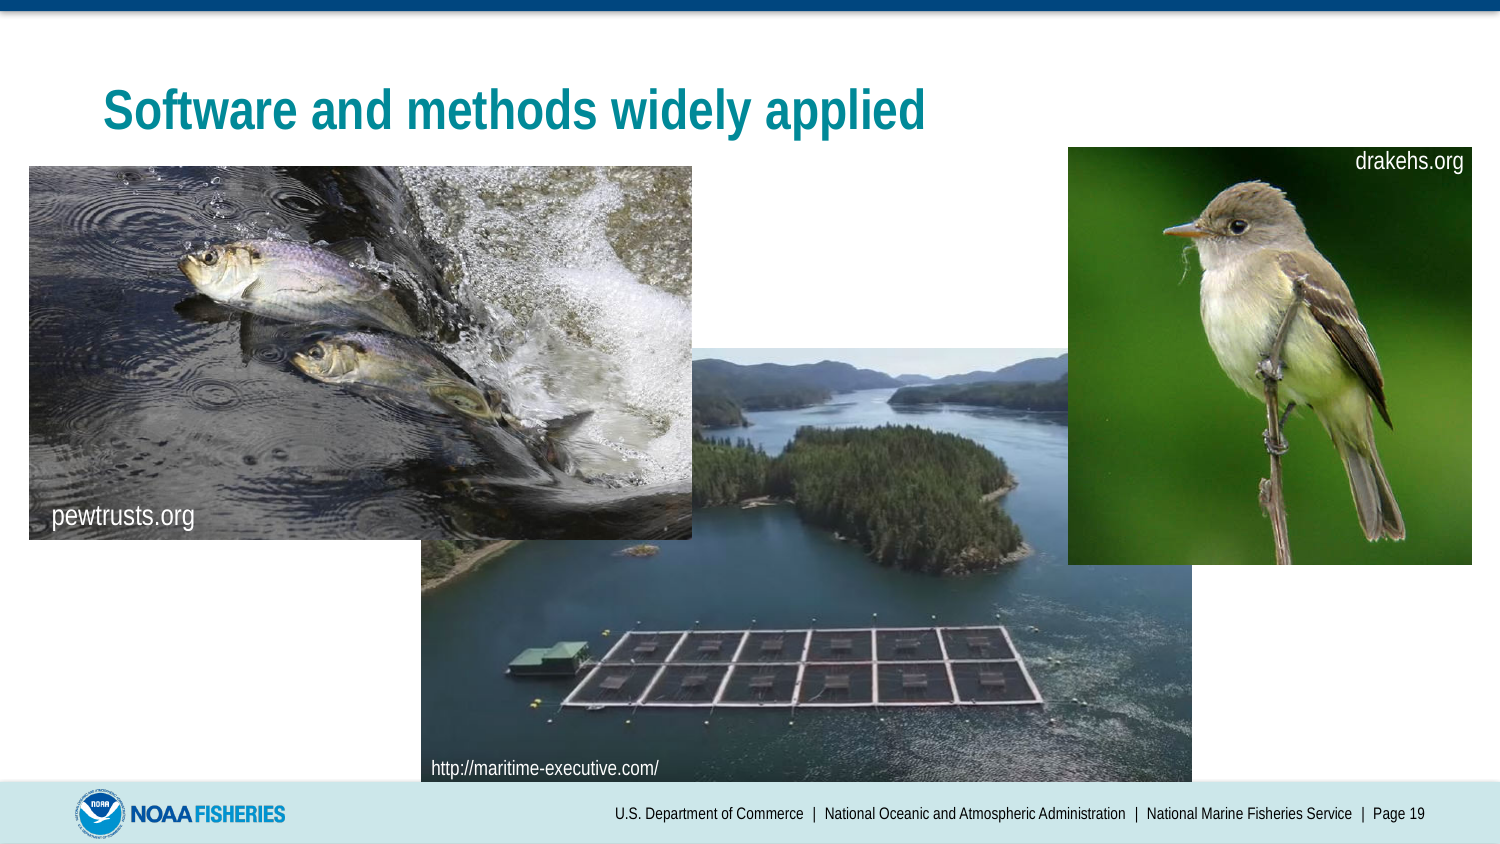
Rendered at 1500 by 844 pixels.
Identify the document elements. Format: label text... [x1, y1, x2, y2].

picture [29, 146, 1472, 783]
picture [268, 809, 277, 819]
picture [75, 789, 285, 839]
slide_number U.S. Department of Commerce | National Oceanic and Atmospheric Administration | National Marine Fisheries Service | Page 19 [375, 781, 1425, 844]
title Software and methods widely applied [88, 65, 1439, 149]
text_box drakehs.org [1340, 137, 1480, 182]
